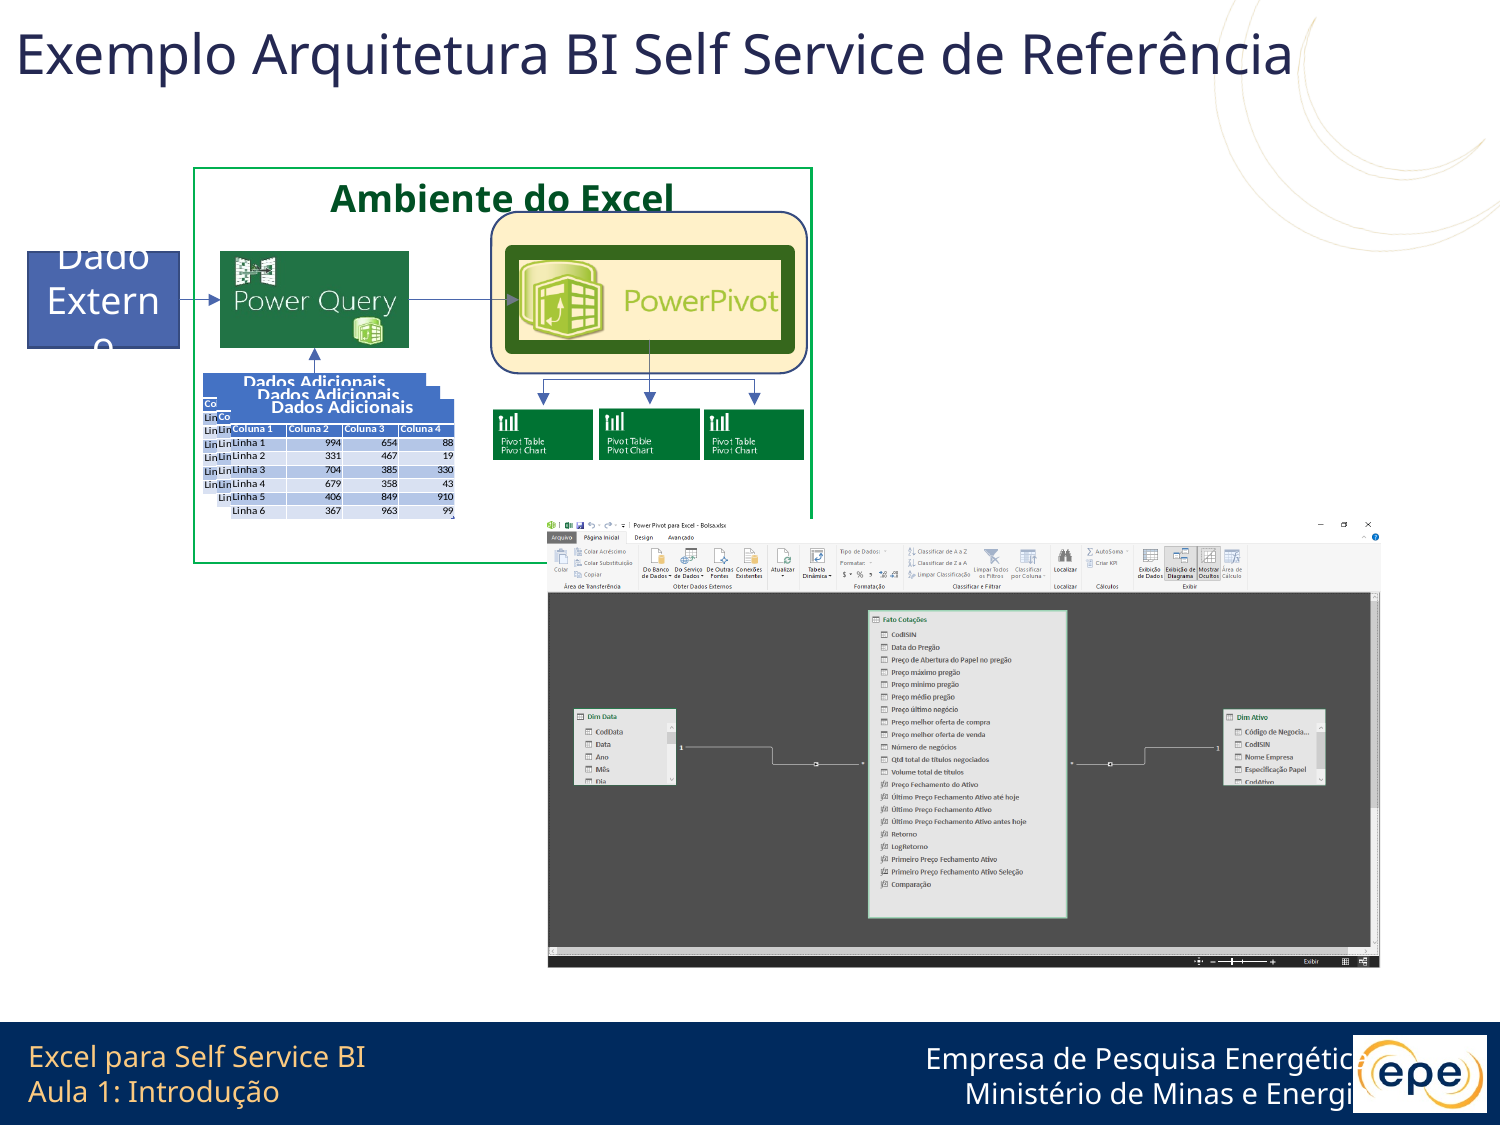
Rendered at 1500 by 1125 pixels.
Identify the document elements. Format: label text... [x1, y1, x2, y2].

picture [547, 519, 1381, 968]
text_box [27, 168, 812, 563]
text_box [41, 148, 1487, 326]
title Exemplo Arquitetura BI Self Service de Referência [0, 0, 1422, 114]
picture [1353, 1035, 1487, 1113]
